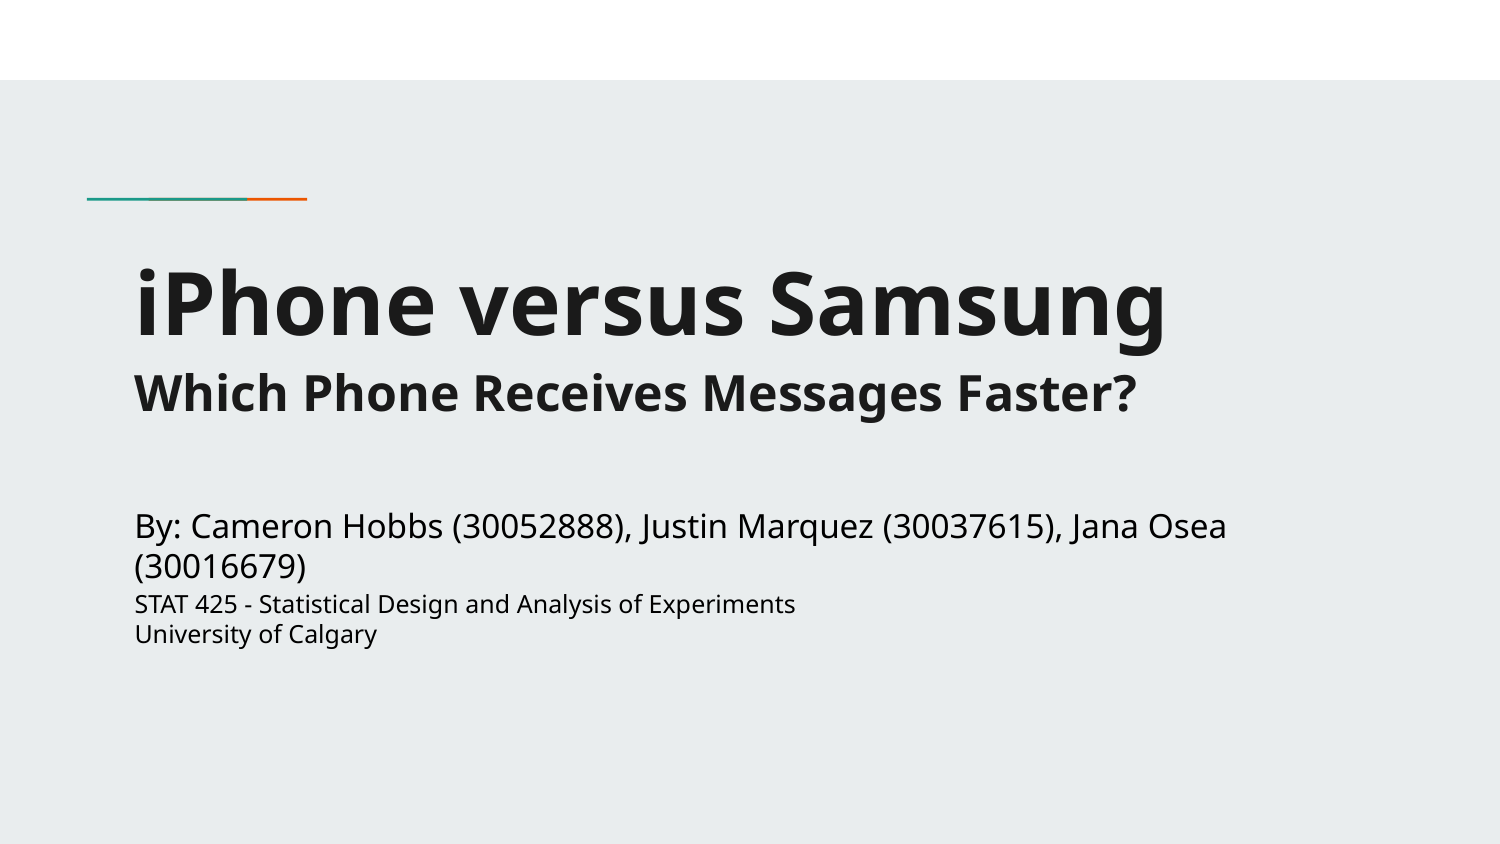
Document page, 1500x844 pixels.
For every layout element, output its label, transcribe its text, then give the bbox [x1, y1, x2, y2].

subtitle By: Cameron Hobbs (30052888), Justin Marquez (30037615), Jana Osea (30016679) [119, 490, 1381, 579]
text_box STAT 425 - Statistical Design and Analysis of Experiments University of Calgary [119, 574, 1154, 663]
title iPhone versus Samsung Which Phone Receives Messages Faster? [119, 216, 1381, 490]
